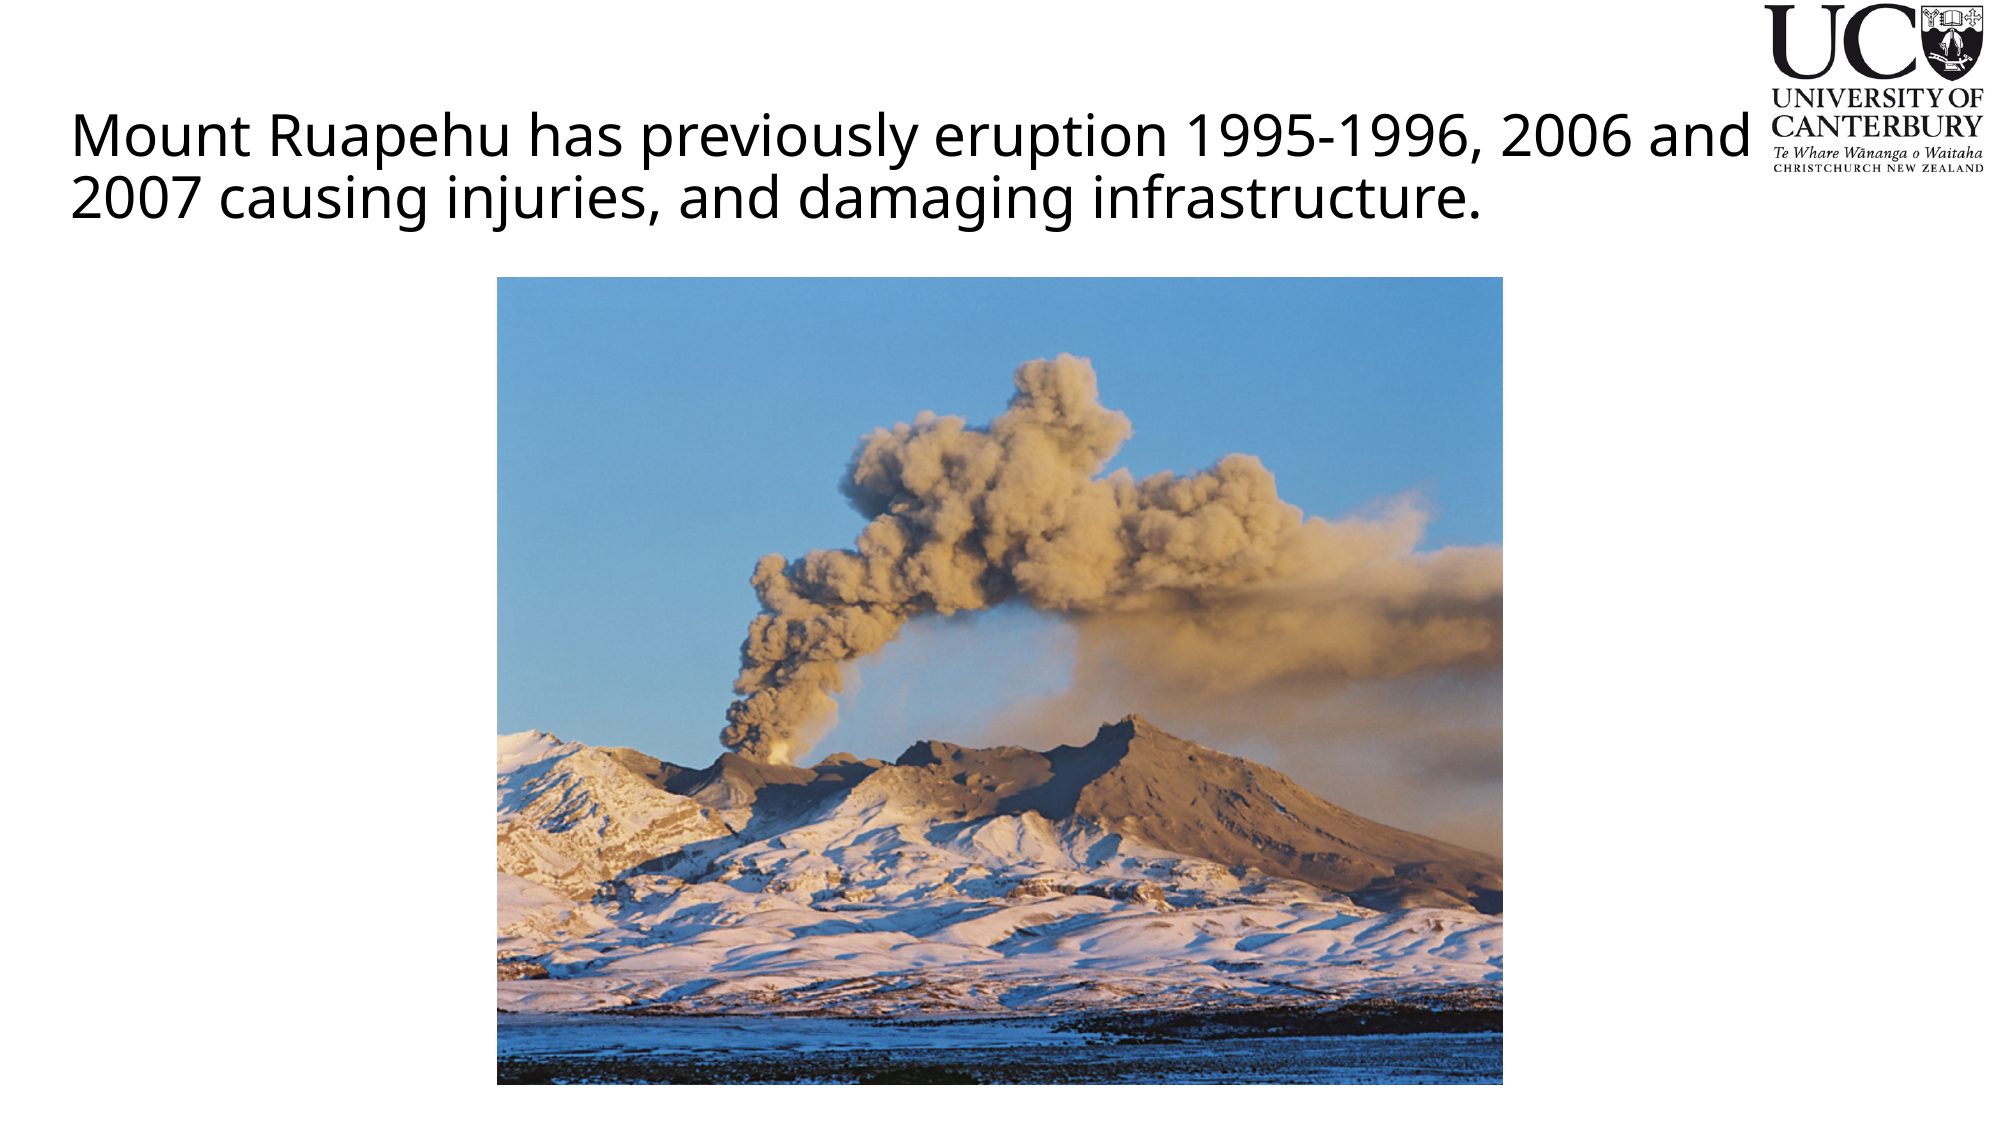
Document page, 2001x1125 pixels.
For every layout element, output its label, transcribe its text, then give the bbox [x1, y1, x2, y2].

picture [497, 277, 1503, 1085]
picture [1763, 1, 1992, 175]
title Mount Ruapehu has previously eruption 1995-1996, 2006 and 2007 causing injuries, and damaging infrastructure. [55, 59, 1775, 278]
